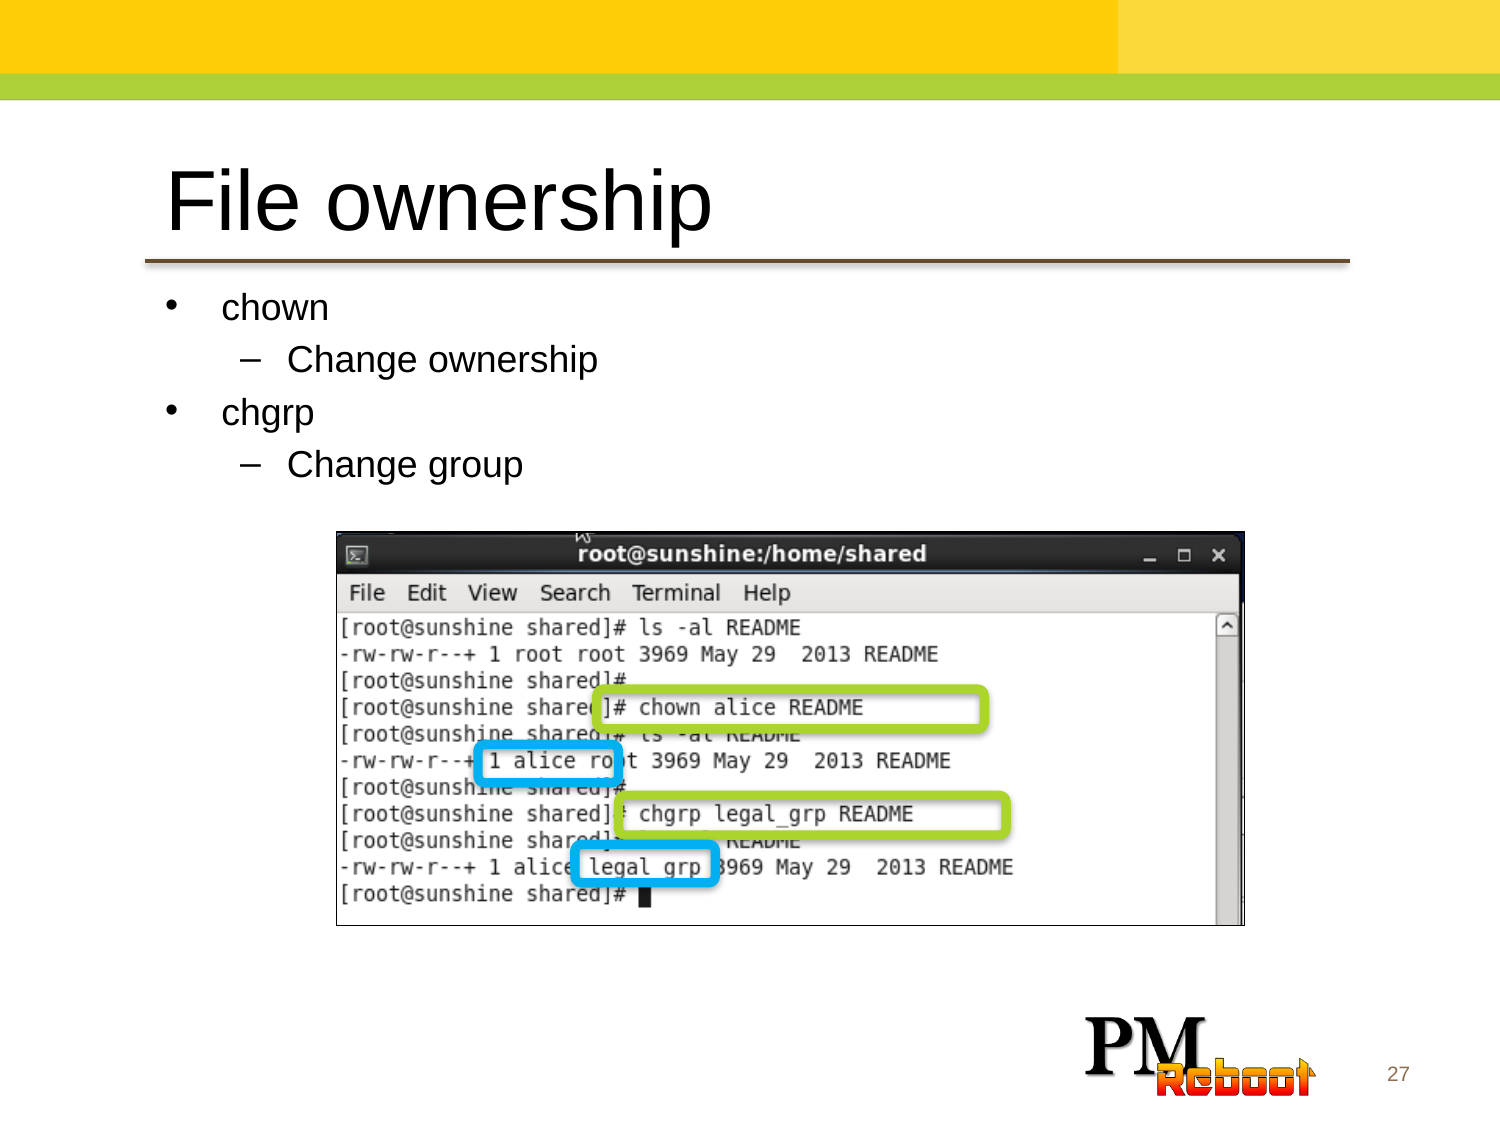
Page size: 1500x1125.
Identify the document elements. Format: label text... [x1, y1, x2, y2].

title File ownership [150, 137, 1016, 255]
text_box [337, 532, 1244, 926]
list chown Change ownership chgrp Change group [150, 275, 850, 868]
picture [0, 0, 1500, 1125]
slide_number 27 [1074, 1042, 1425, 1103]
